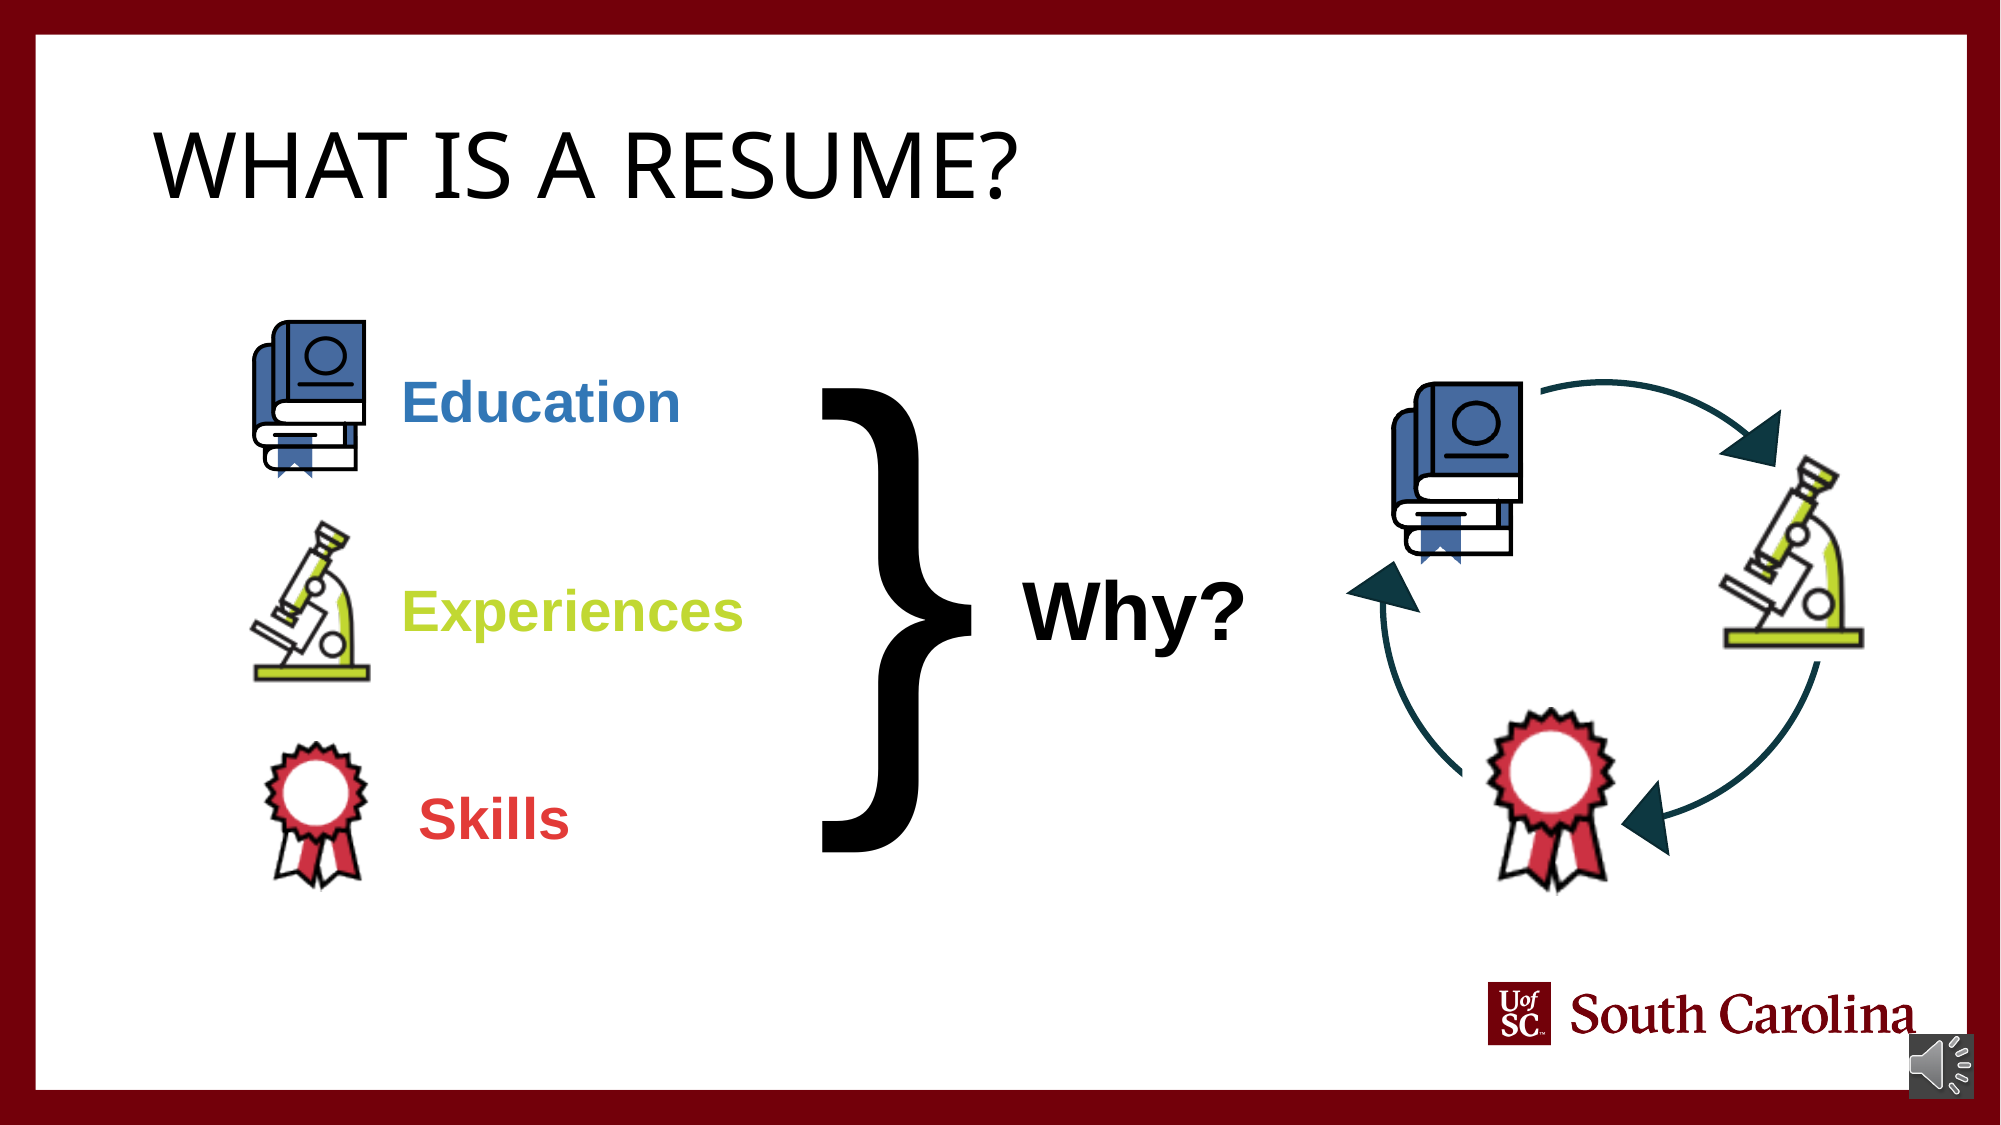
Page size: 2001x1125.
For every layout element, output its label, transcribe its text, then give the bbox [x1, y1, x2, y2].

title What is a resume? [137, 59, 1863, 278]
picture [0, 0, 2001, 1125]
text_box } [799, 243, 1116, 856]
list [196, 287, 422, 513]
text_box Experiences [403, 565, 760, 650]
text_box Skills [403, 773, 587, 859]
text_box Education [422, 357, 698, 442]
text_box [1327, 344, 1903, 958]
text_box Why? [1007, 550, 1264, 665]
